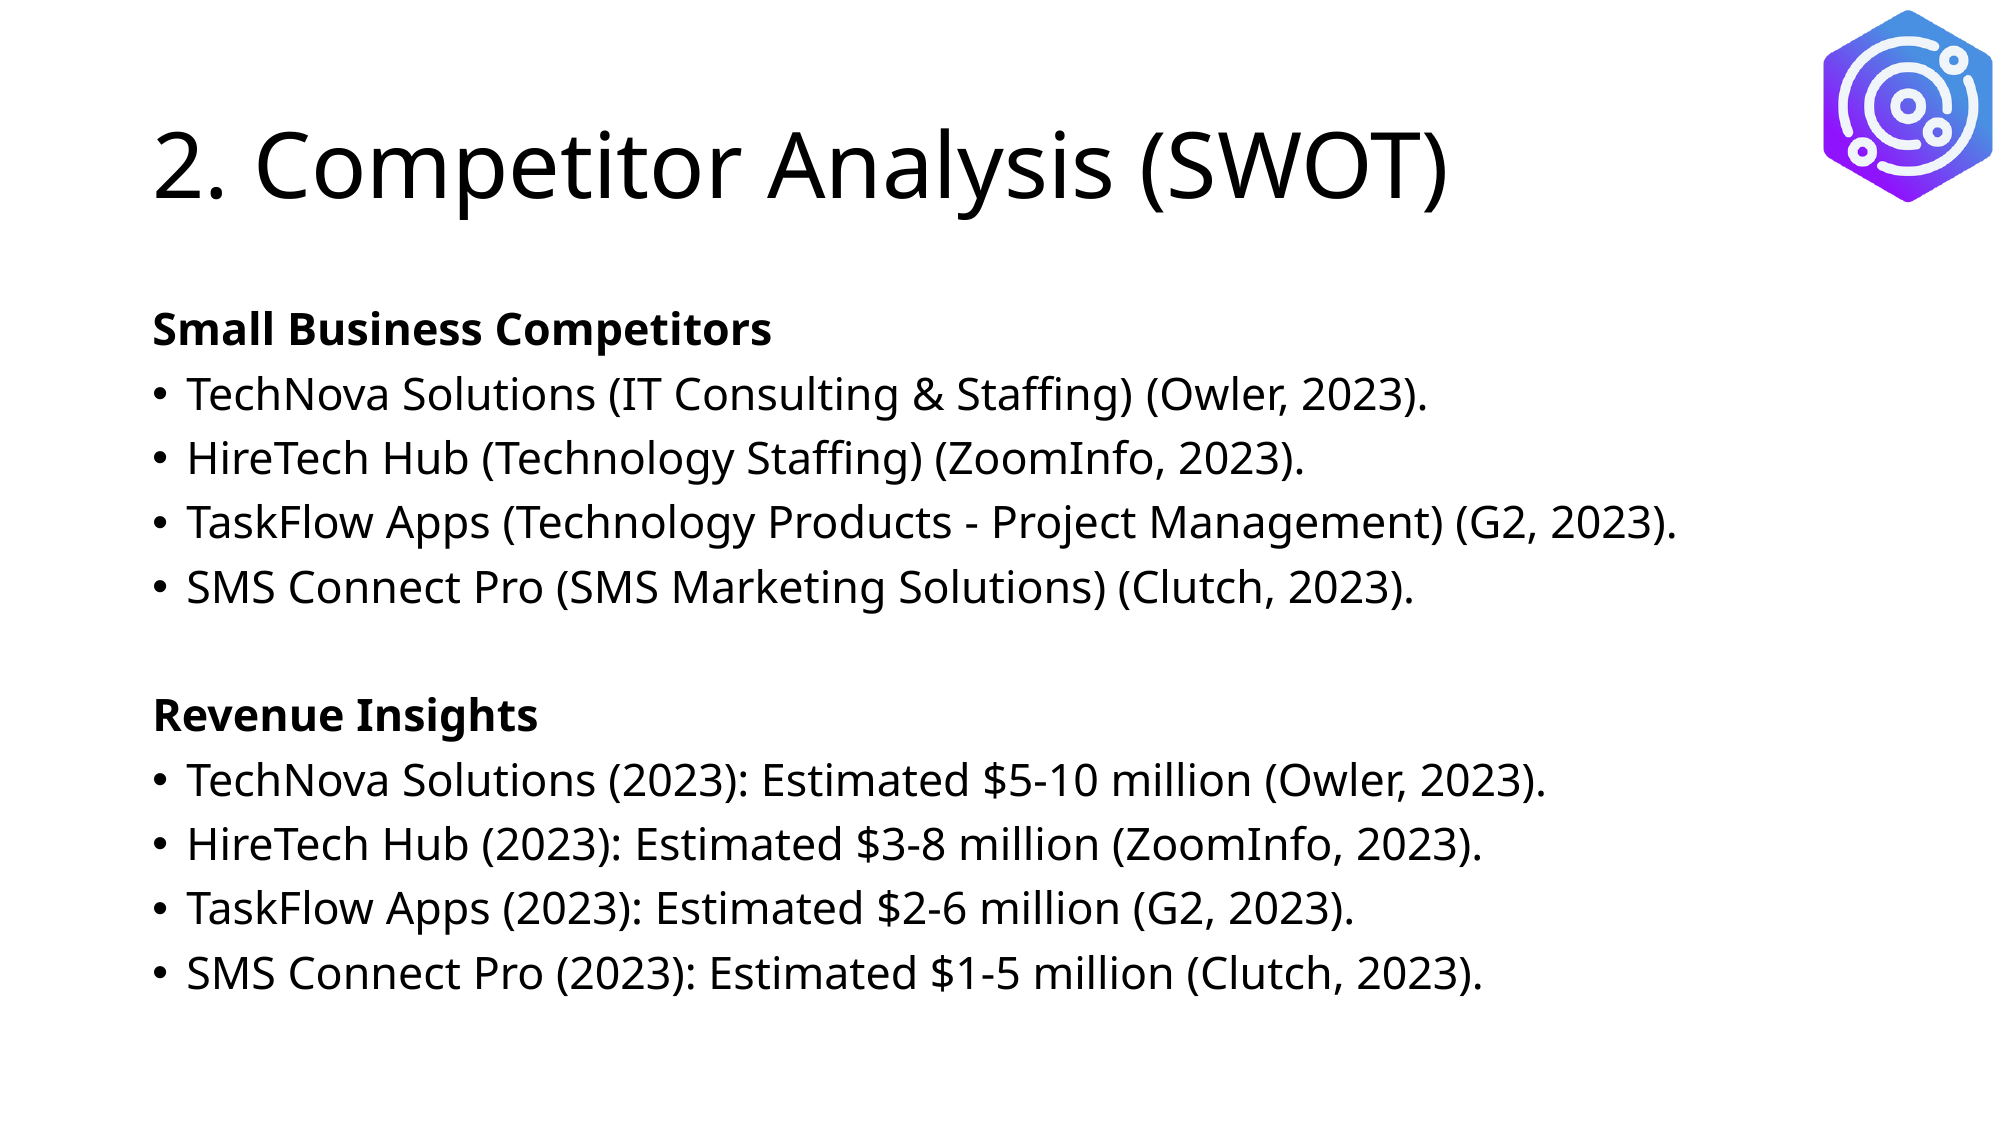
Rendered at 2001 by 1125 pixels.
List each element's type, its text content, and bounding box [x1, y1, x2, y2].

title 2. Competitor Analysis (SWOT) [137, 59, 1863, 278]
list Small Business Competitors TechNova Solutions (IT Consulting & Staffing) (Owler, 2023). HireTech Hub (Technology Staffing) (ZoomInfo, 2023). TaskFlow Apps (Technology Products - Project Management) (G2, 2023). SMS Connect Pro (SMS Marketing Solutions) (Clutch, 2023). Revenue Insights TechNova Solutions (2023): Estimated $5-10 million (Owler, 2023). HireTech Hub (2023): Estimated $3-8 million (ZoomInfo, 2023). TaskFlow Apps (2023): Estimated $2-6 million (G2, 2023). SMS Connect Pro (2023): Estimated $1-5 million (Clutch, 2023). [137, 299, 1863, 1014]
picture [1814, 0, 2000, 208]
